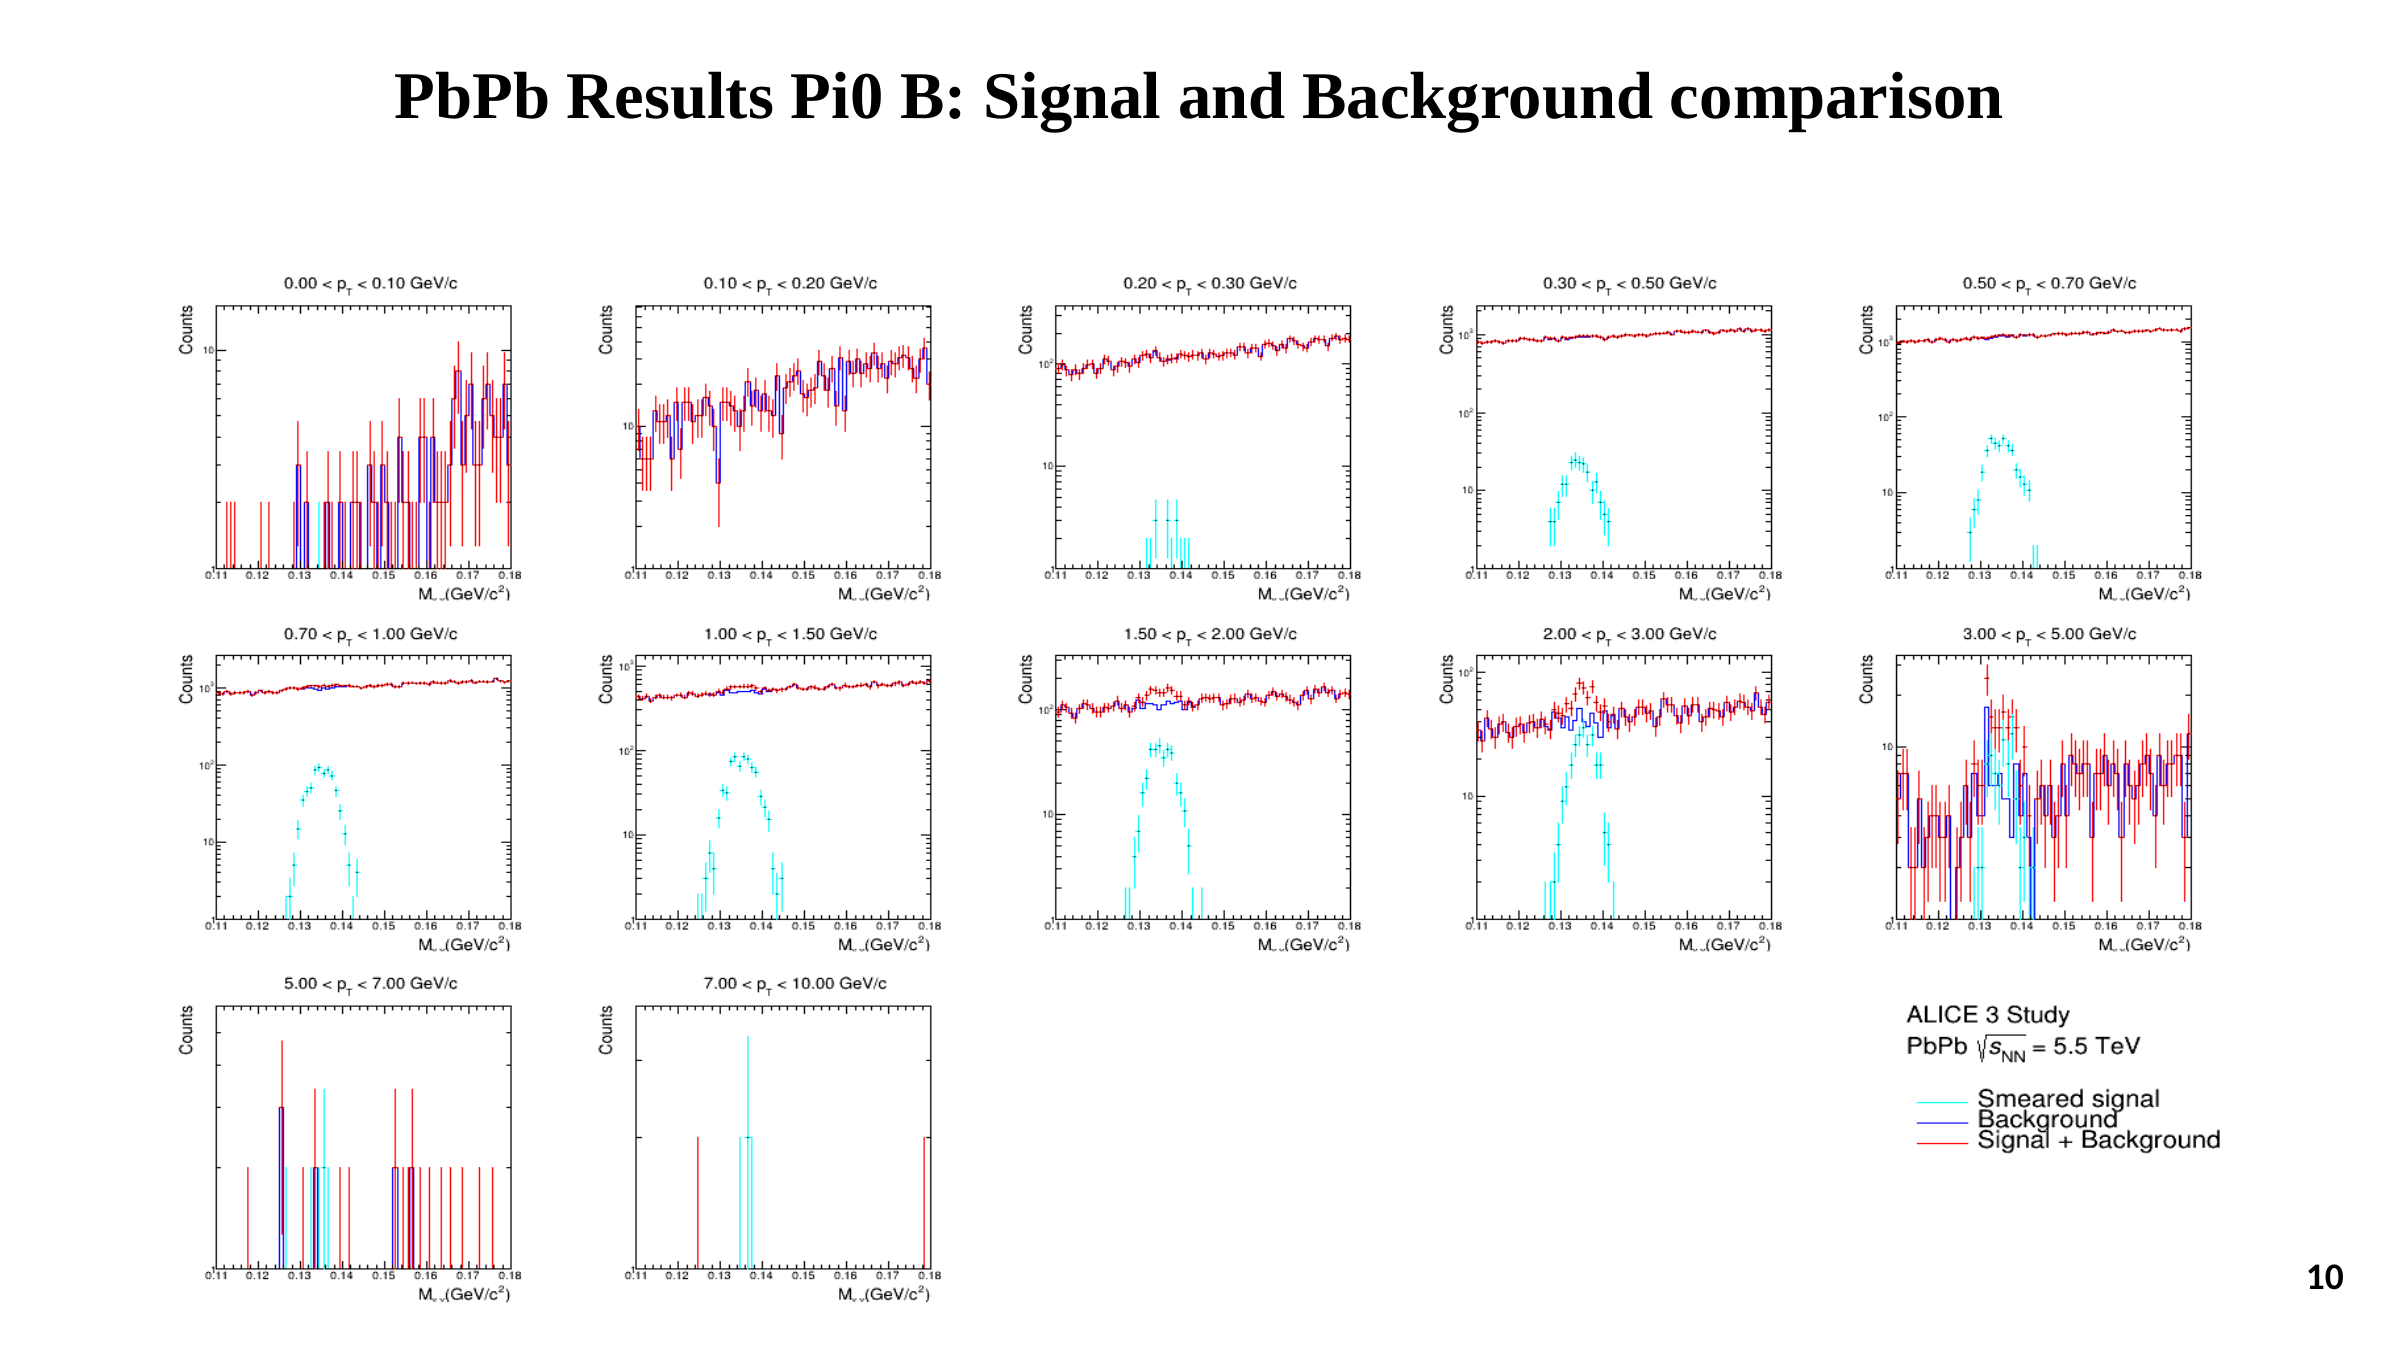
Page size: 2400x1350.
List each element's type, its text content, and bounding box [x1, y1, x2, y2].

picture [149, 262, 2251, 1313]
text_box PbPb Results Pi0 B: Signal and Background comparison [379, 0, 2021, 140]
text_box 10 [2291, 1199, 2359, 1305]
